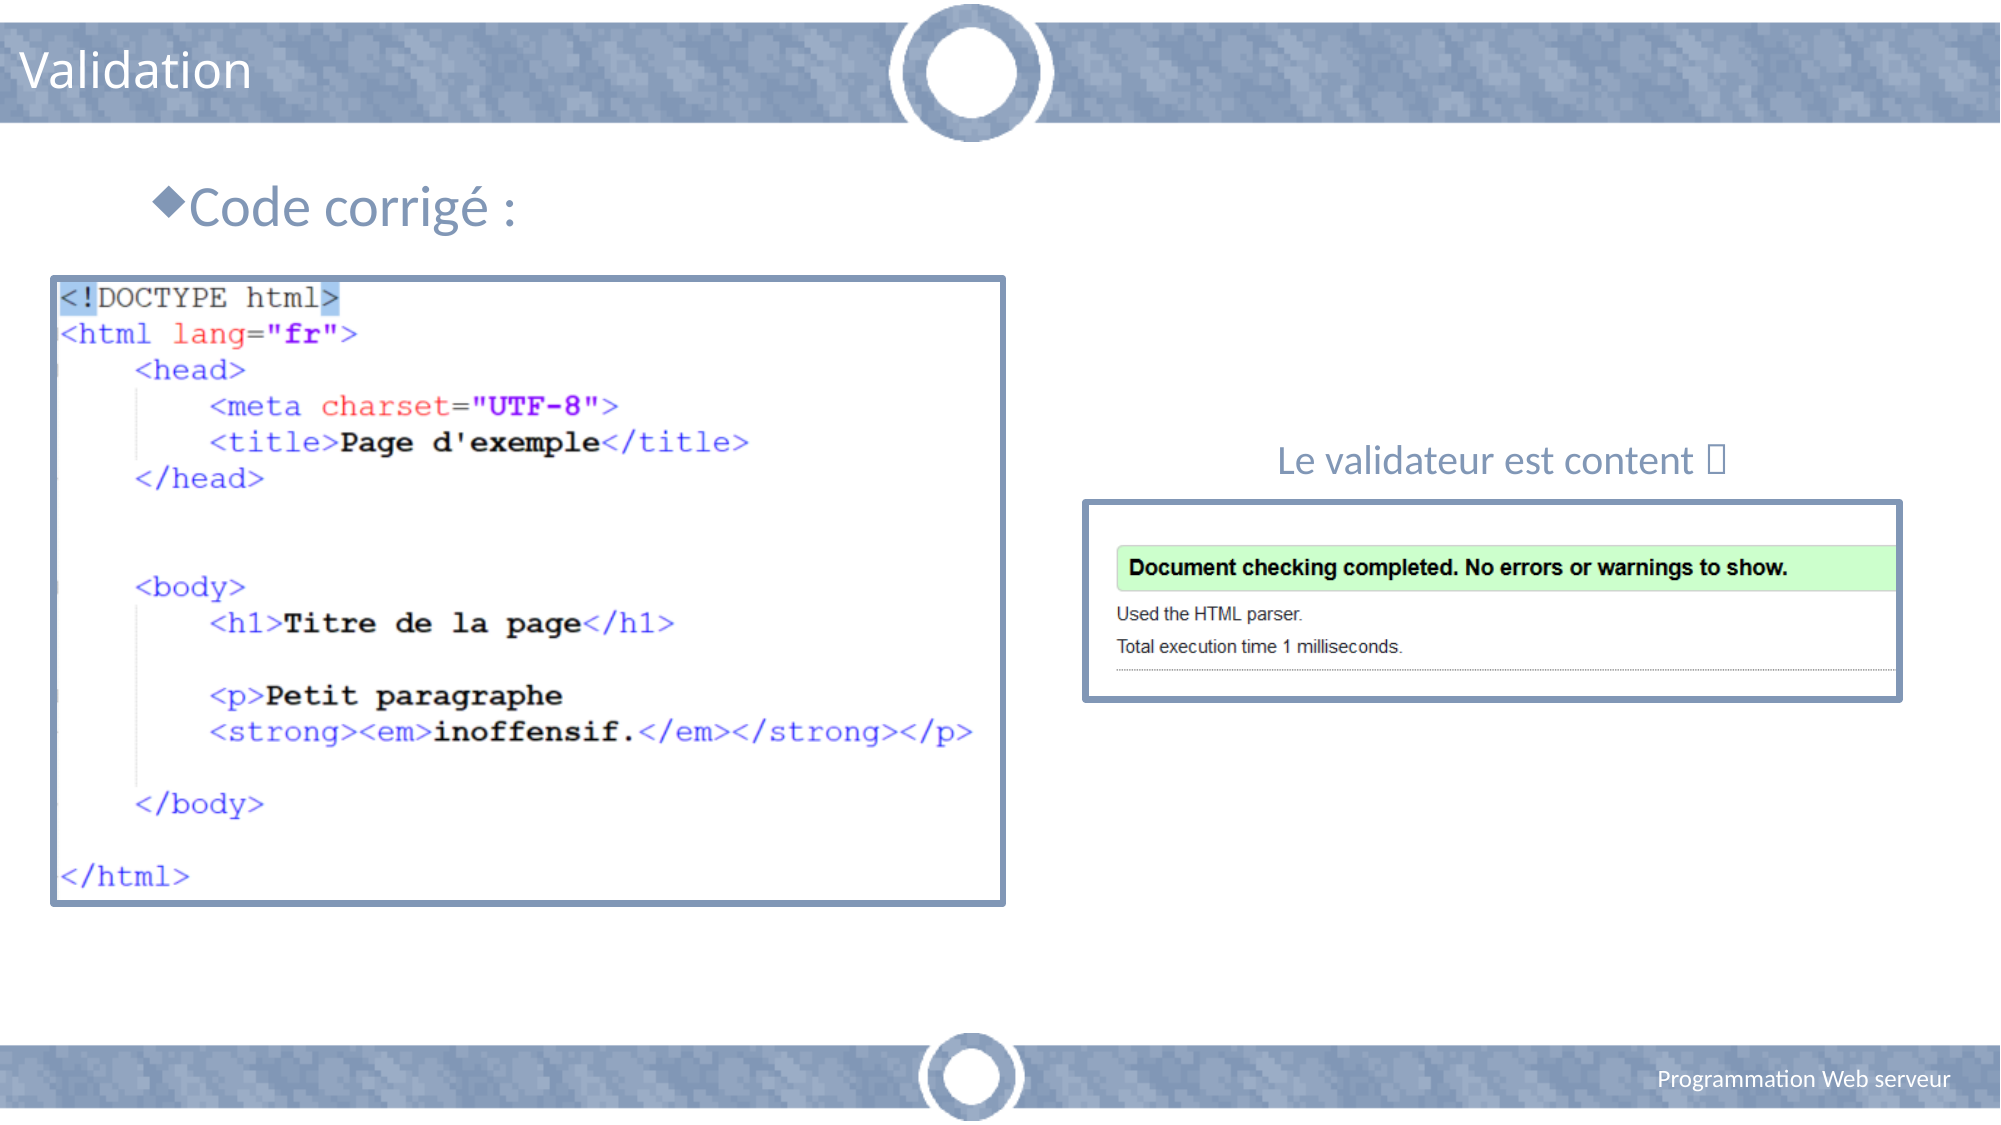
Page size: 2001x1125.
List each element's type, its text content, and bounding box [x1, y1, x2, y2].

list Code corrigé : [137, 168, 1863, 1014]
title Validation [4, 22, 884, 123]
picture [56, 281, 1000, 901]
picture [1088, 505, 1897, 697]
picture [0, 1033, 2000, 1121]
text_box Le validateur est content  [1262, 431, 1952, 563]
picture [0, 4, 2000, 142]
